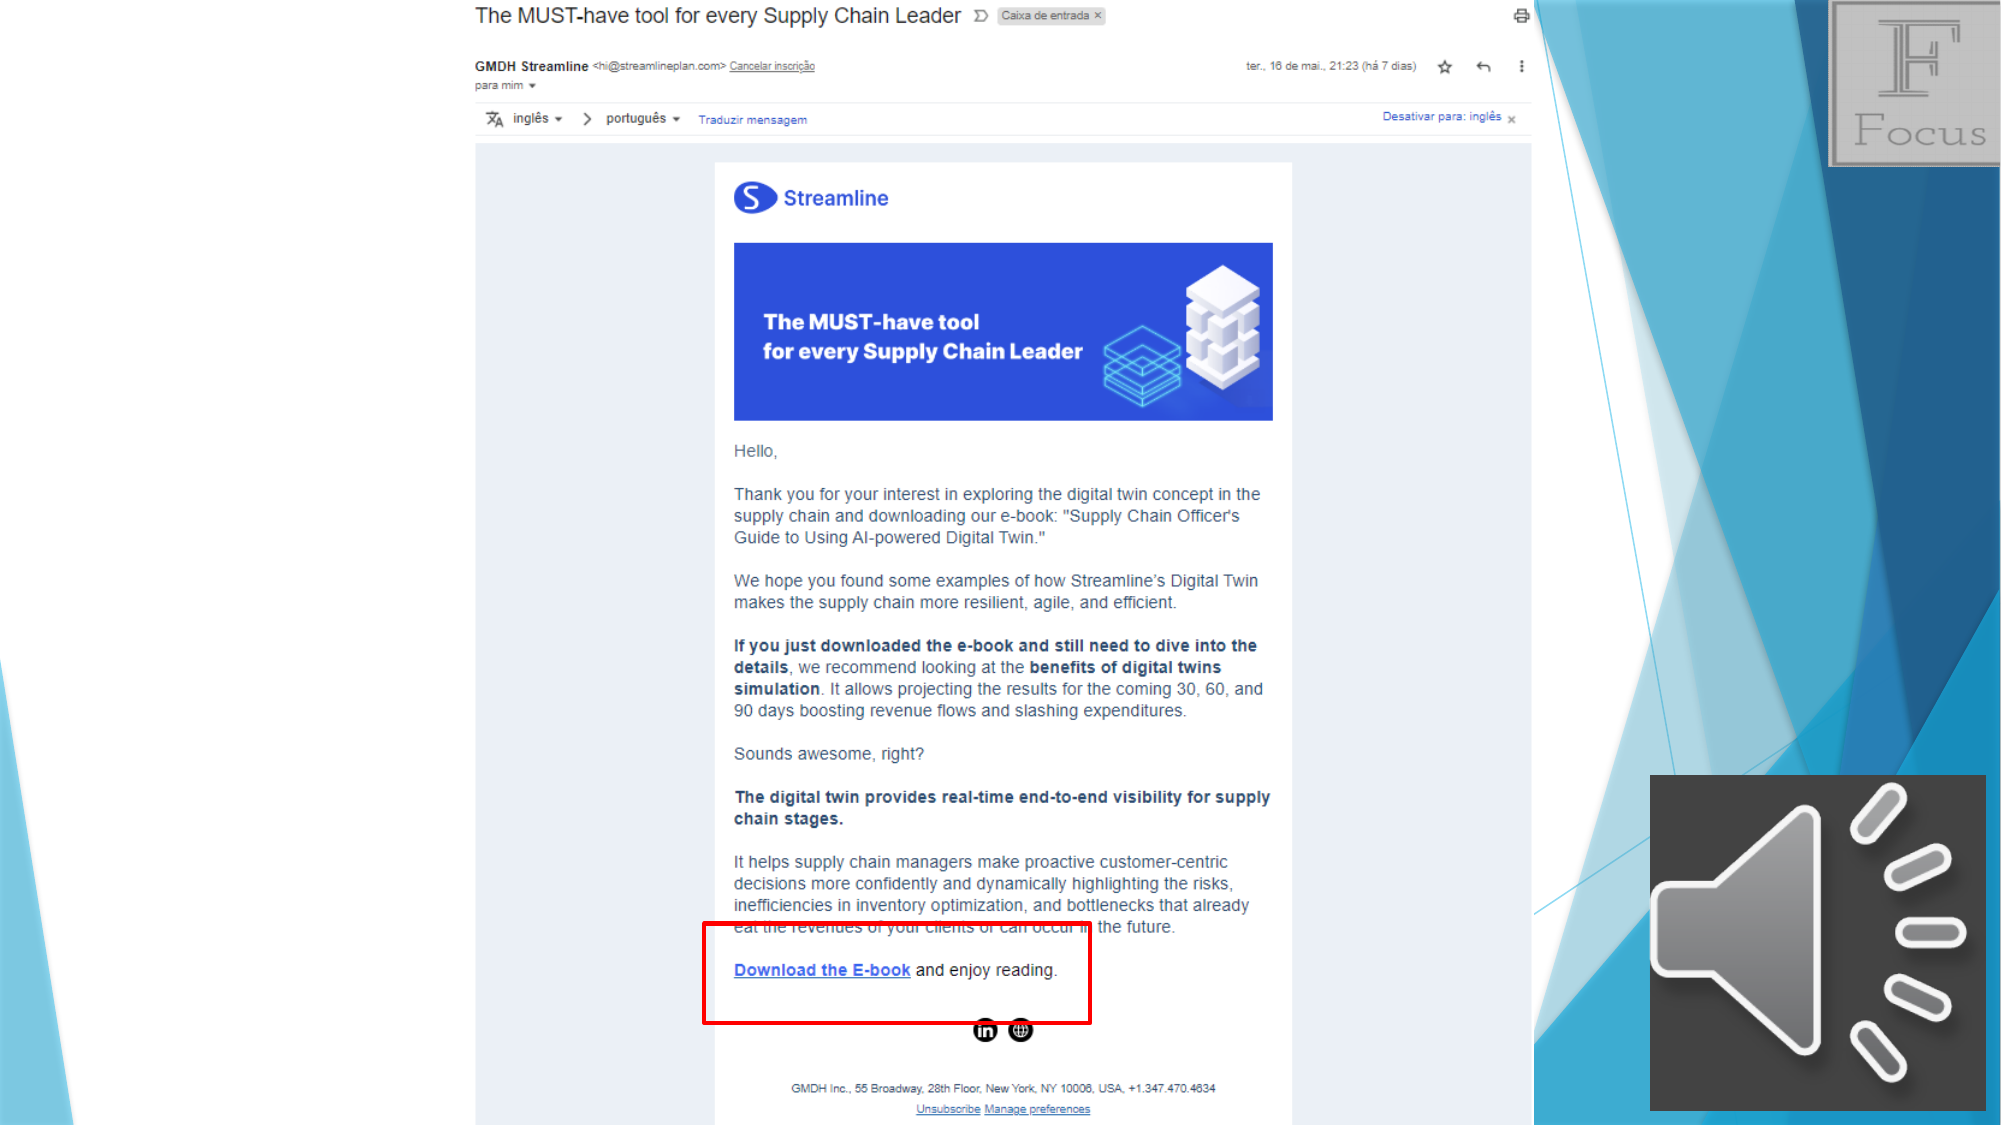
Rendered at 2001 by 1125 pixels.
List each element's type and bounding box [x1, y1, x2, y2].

picture [1828, 0, 2001, 167]
picture [1648, 773, 1987, 1112]
picture [466, 0, 1534, 1125]
